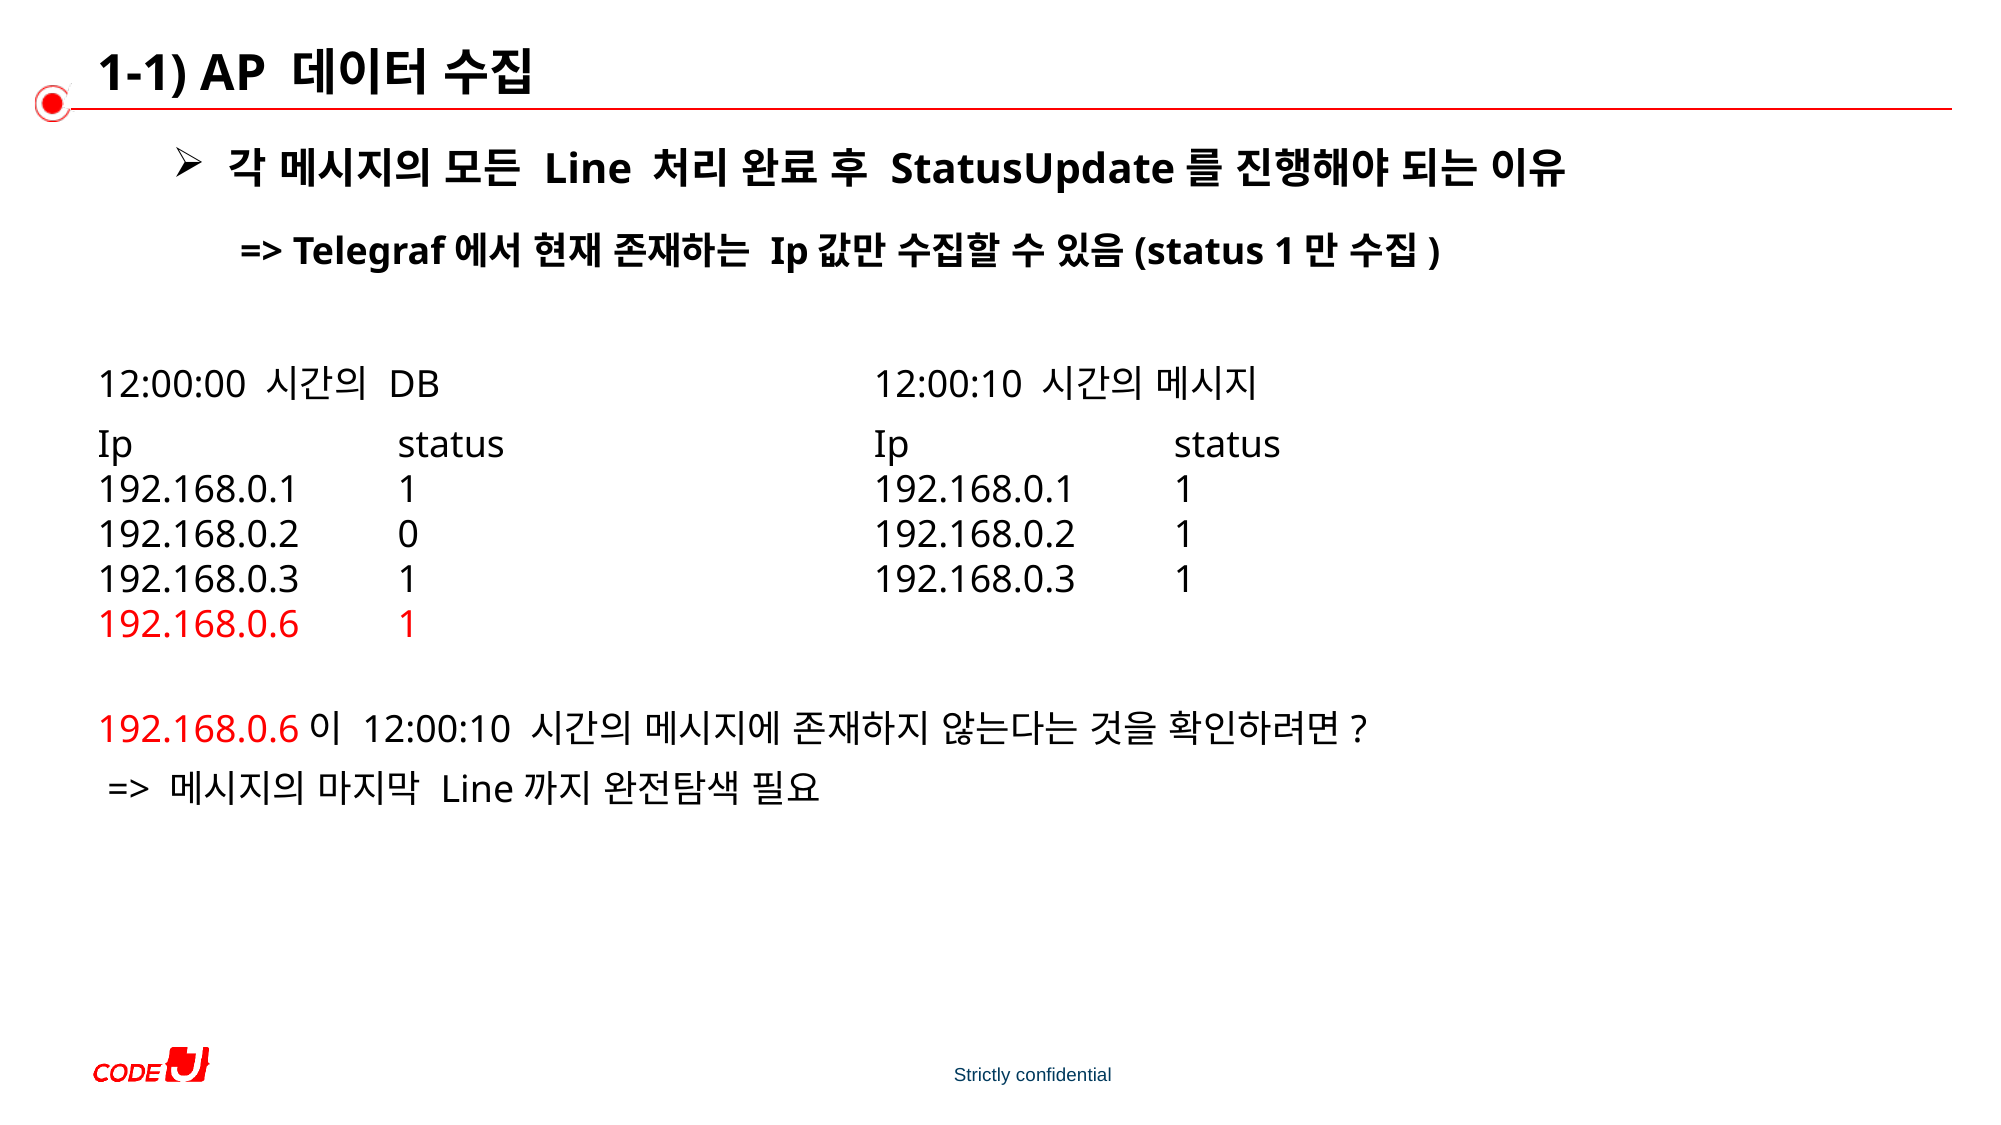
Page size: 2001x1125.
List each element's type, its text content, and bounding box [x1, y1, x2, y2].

picture [82, 1042, 233, 1096]
text_box => Telegraf에서 현재 존재하는 Ip값만 수집할 수 있음(status 1만 수집) [225, 219, 1523, 280]
picture [34, 83, 75, 122]
text_box 192.168.0.6이 12:00:10 시간의 메시지에 존재하지 않는다는 것을 확인하려면? [82, 697, 1553, 757]
text_box Ip status 192.168.0.1 1 192.168.0.2 1 192.168.0.3 1 [859, 412, 1343, 608]
title 1-1) AP 데이터 수집 [82, 45, 1948, 104]
text_box 12:00:10 시간의 메시지 [859, 352, 1304, 412]
text_box Ip status 192.168.0.1 1 192.168.0.2 0 192.168.0.3 1 192.168.0.6 1 [82, 412, 567, 653]
text_box => 메시지의 마지막 Line까지 완전탐색 필요 [92, 757, 1563, 817]
text_box 각 메시지의 모든 Line 처리 완료 후 StatusUpdate를 진행해야 되는 이유 [157, 134, 1628, 200]
text_box 12:00:00 시간의 DB [82, 352, 567, 412]
